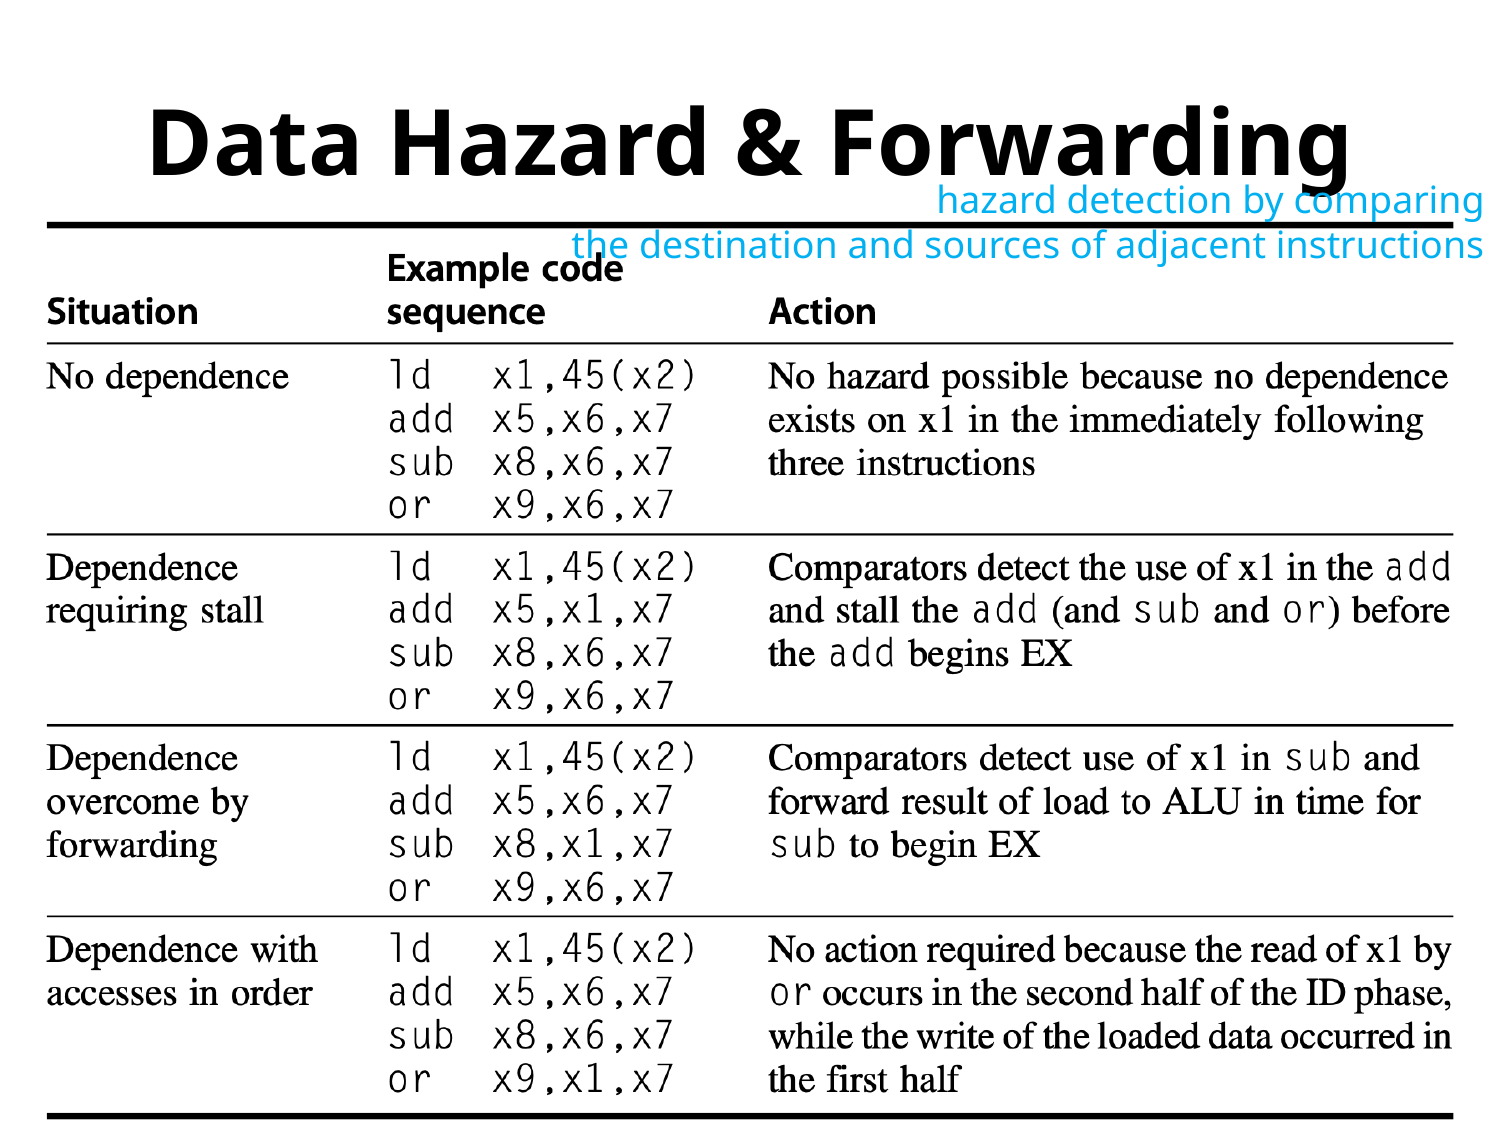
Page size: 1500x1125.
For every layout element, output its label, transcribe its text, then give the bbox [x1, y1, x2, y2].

title Data Hazard & Forwarding [0, 45, 1500, 233]
picture [40, 216, 1460, 1125]
text_box hazard detection by comparing the destination and sources of adjacent instructions [474, 168, 1500, 274]
